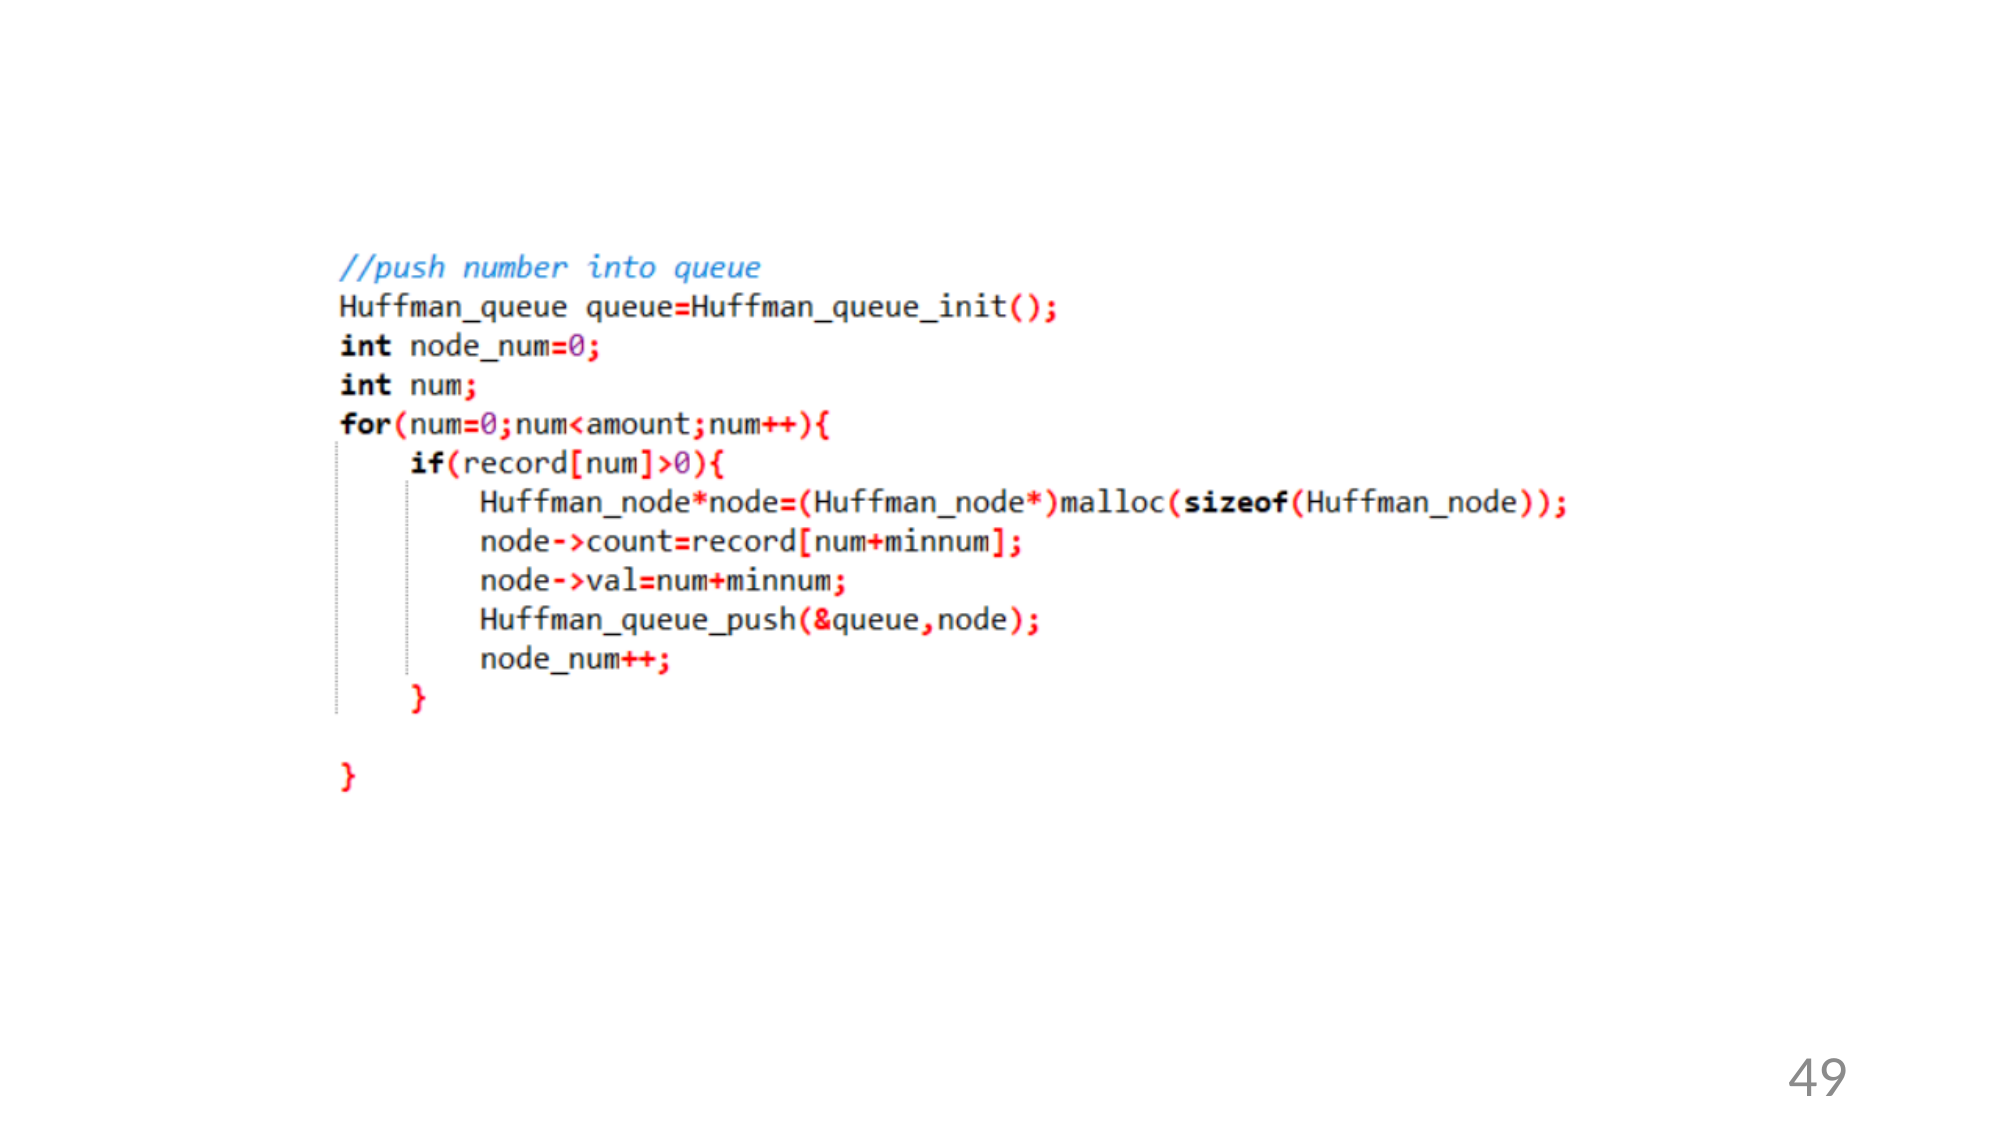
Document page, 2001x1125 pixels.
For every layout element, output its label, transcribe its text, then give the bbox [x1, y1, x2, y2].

picture [321, 224, 1585, 817]
slide_number 49 [1412, 1042, 1863, 1103]
